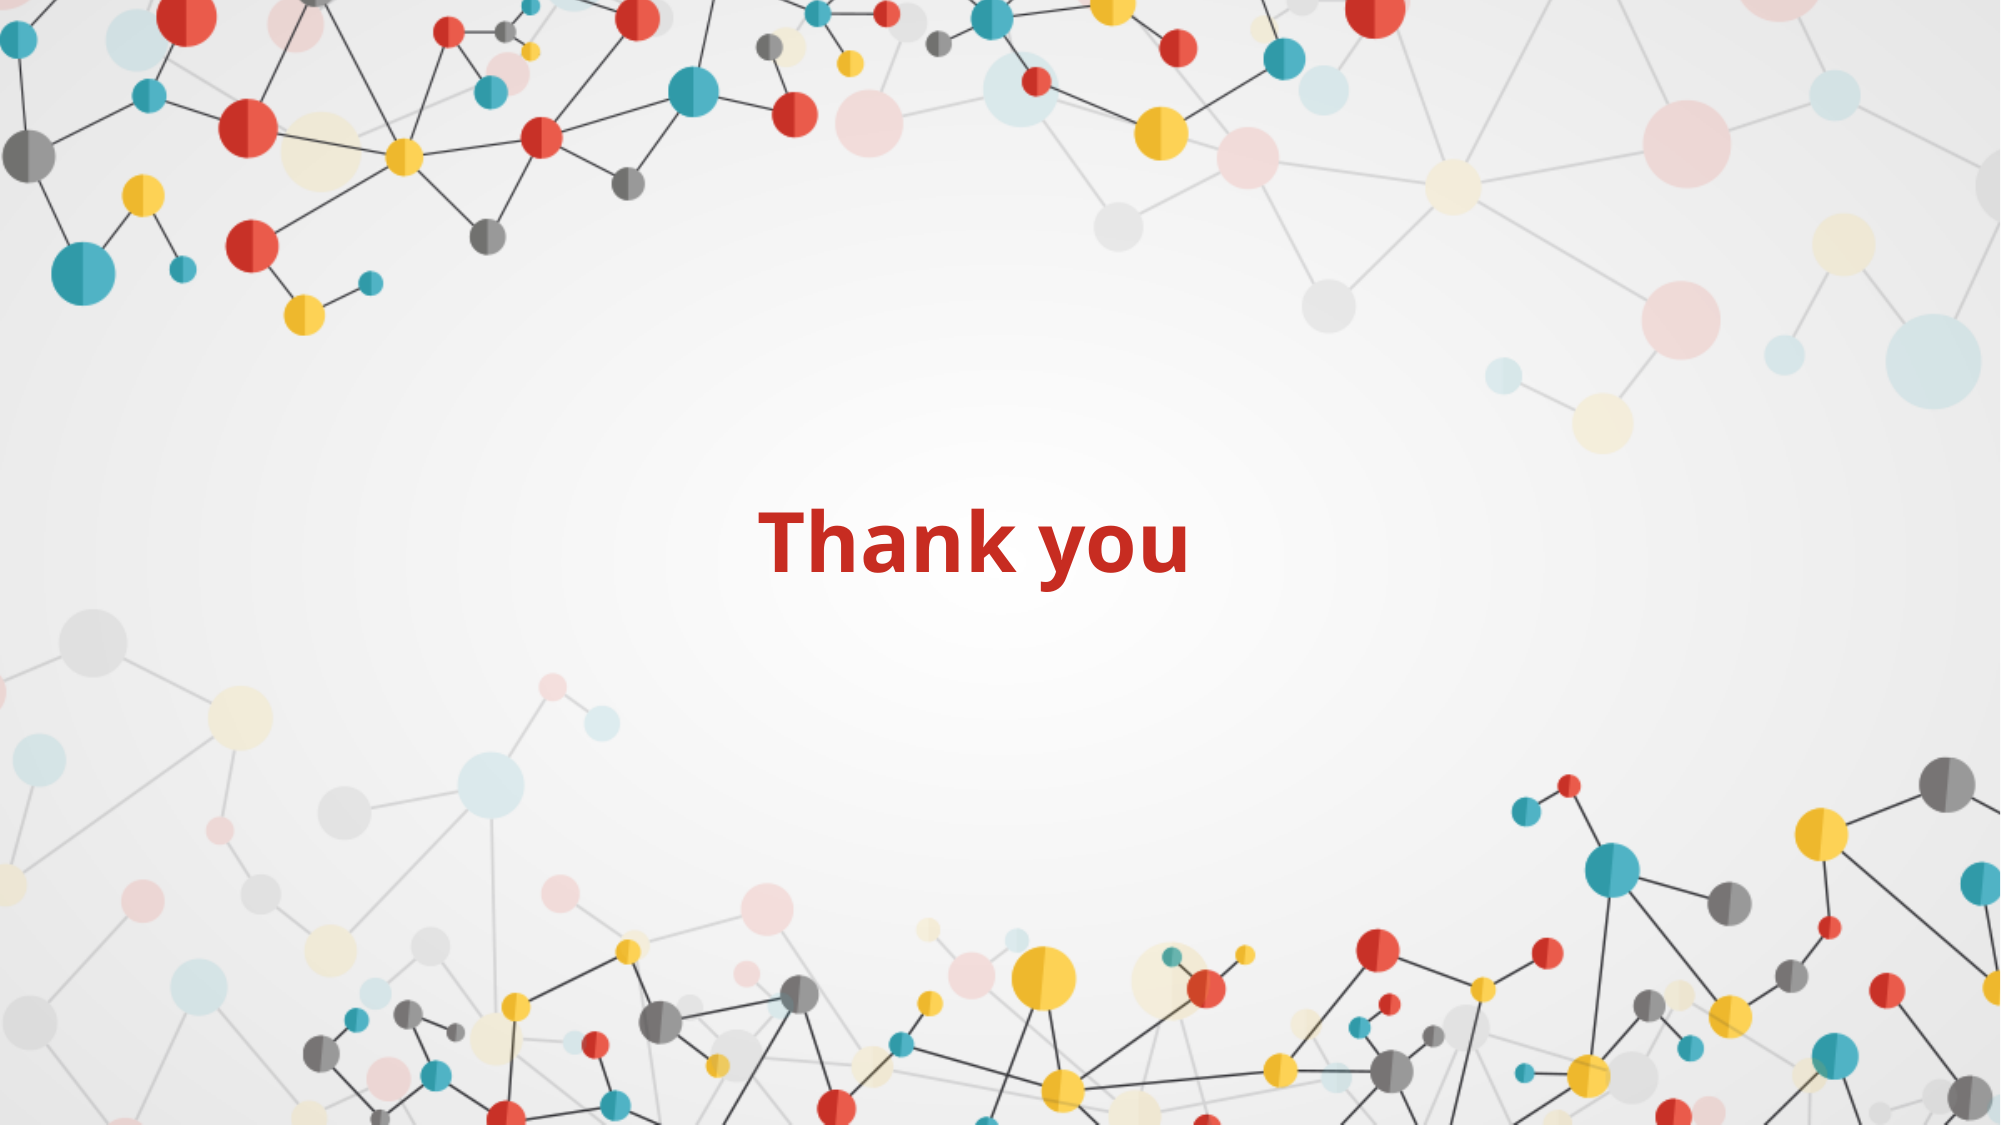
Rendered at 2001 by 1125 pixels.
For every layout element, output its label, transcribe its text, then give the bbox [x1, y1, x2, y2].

title Thank you [157, 206, 1793, 599]
picture [0, 0, 2001, 1125]
